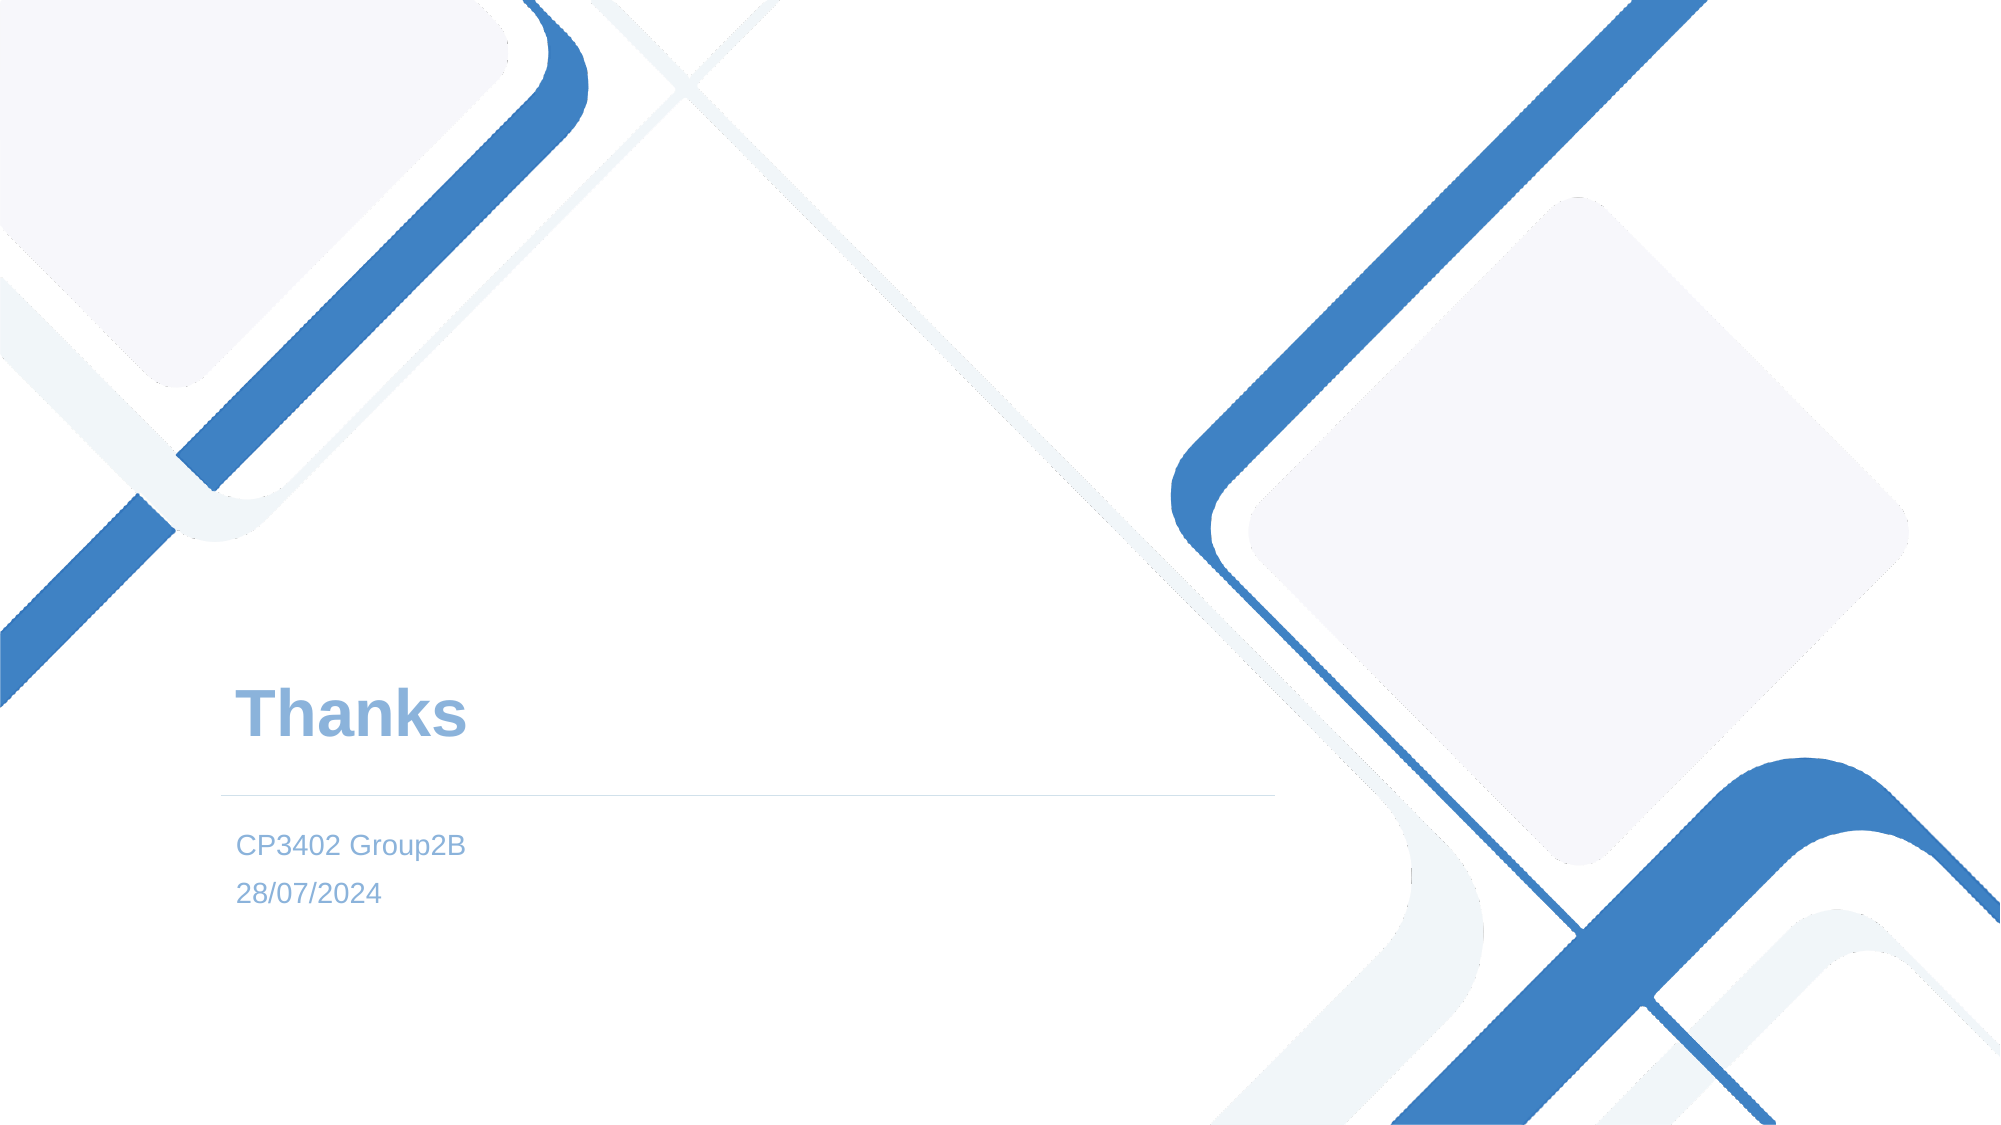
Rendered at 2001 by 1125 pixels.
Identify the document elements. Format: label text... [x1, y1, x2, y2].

list CP3402 Group2B [220, 520, 1275, 1125]
picture [0, 0, 2000, 1125]
